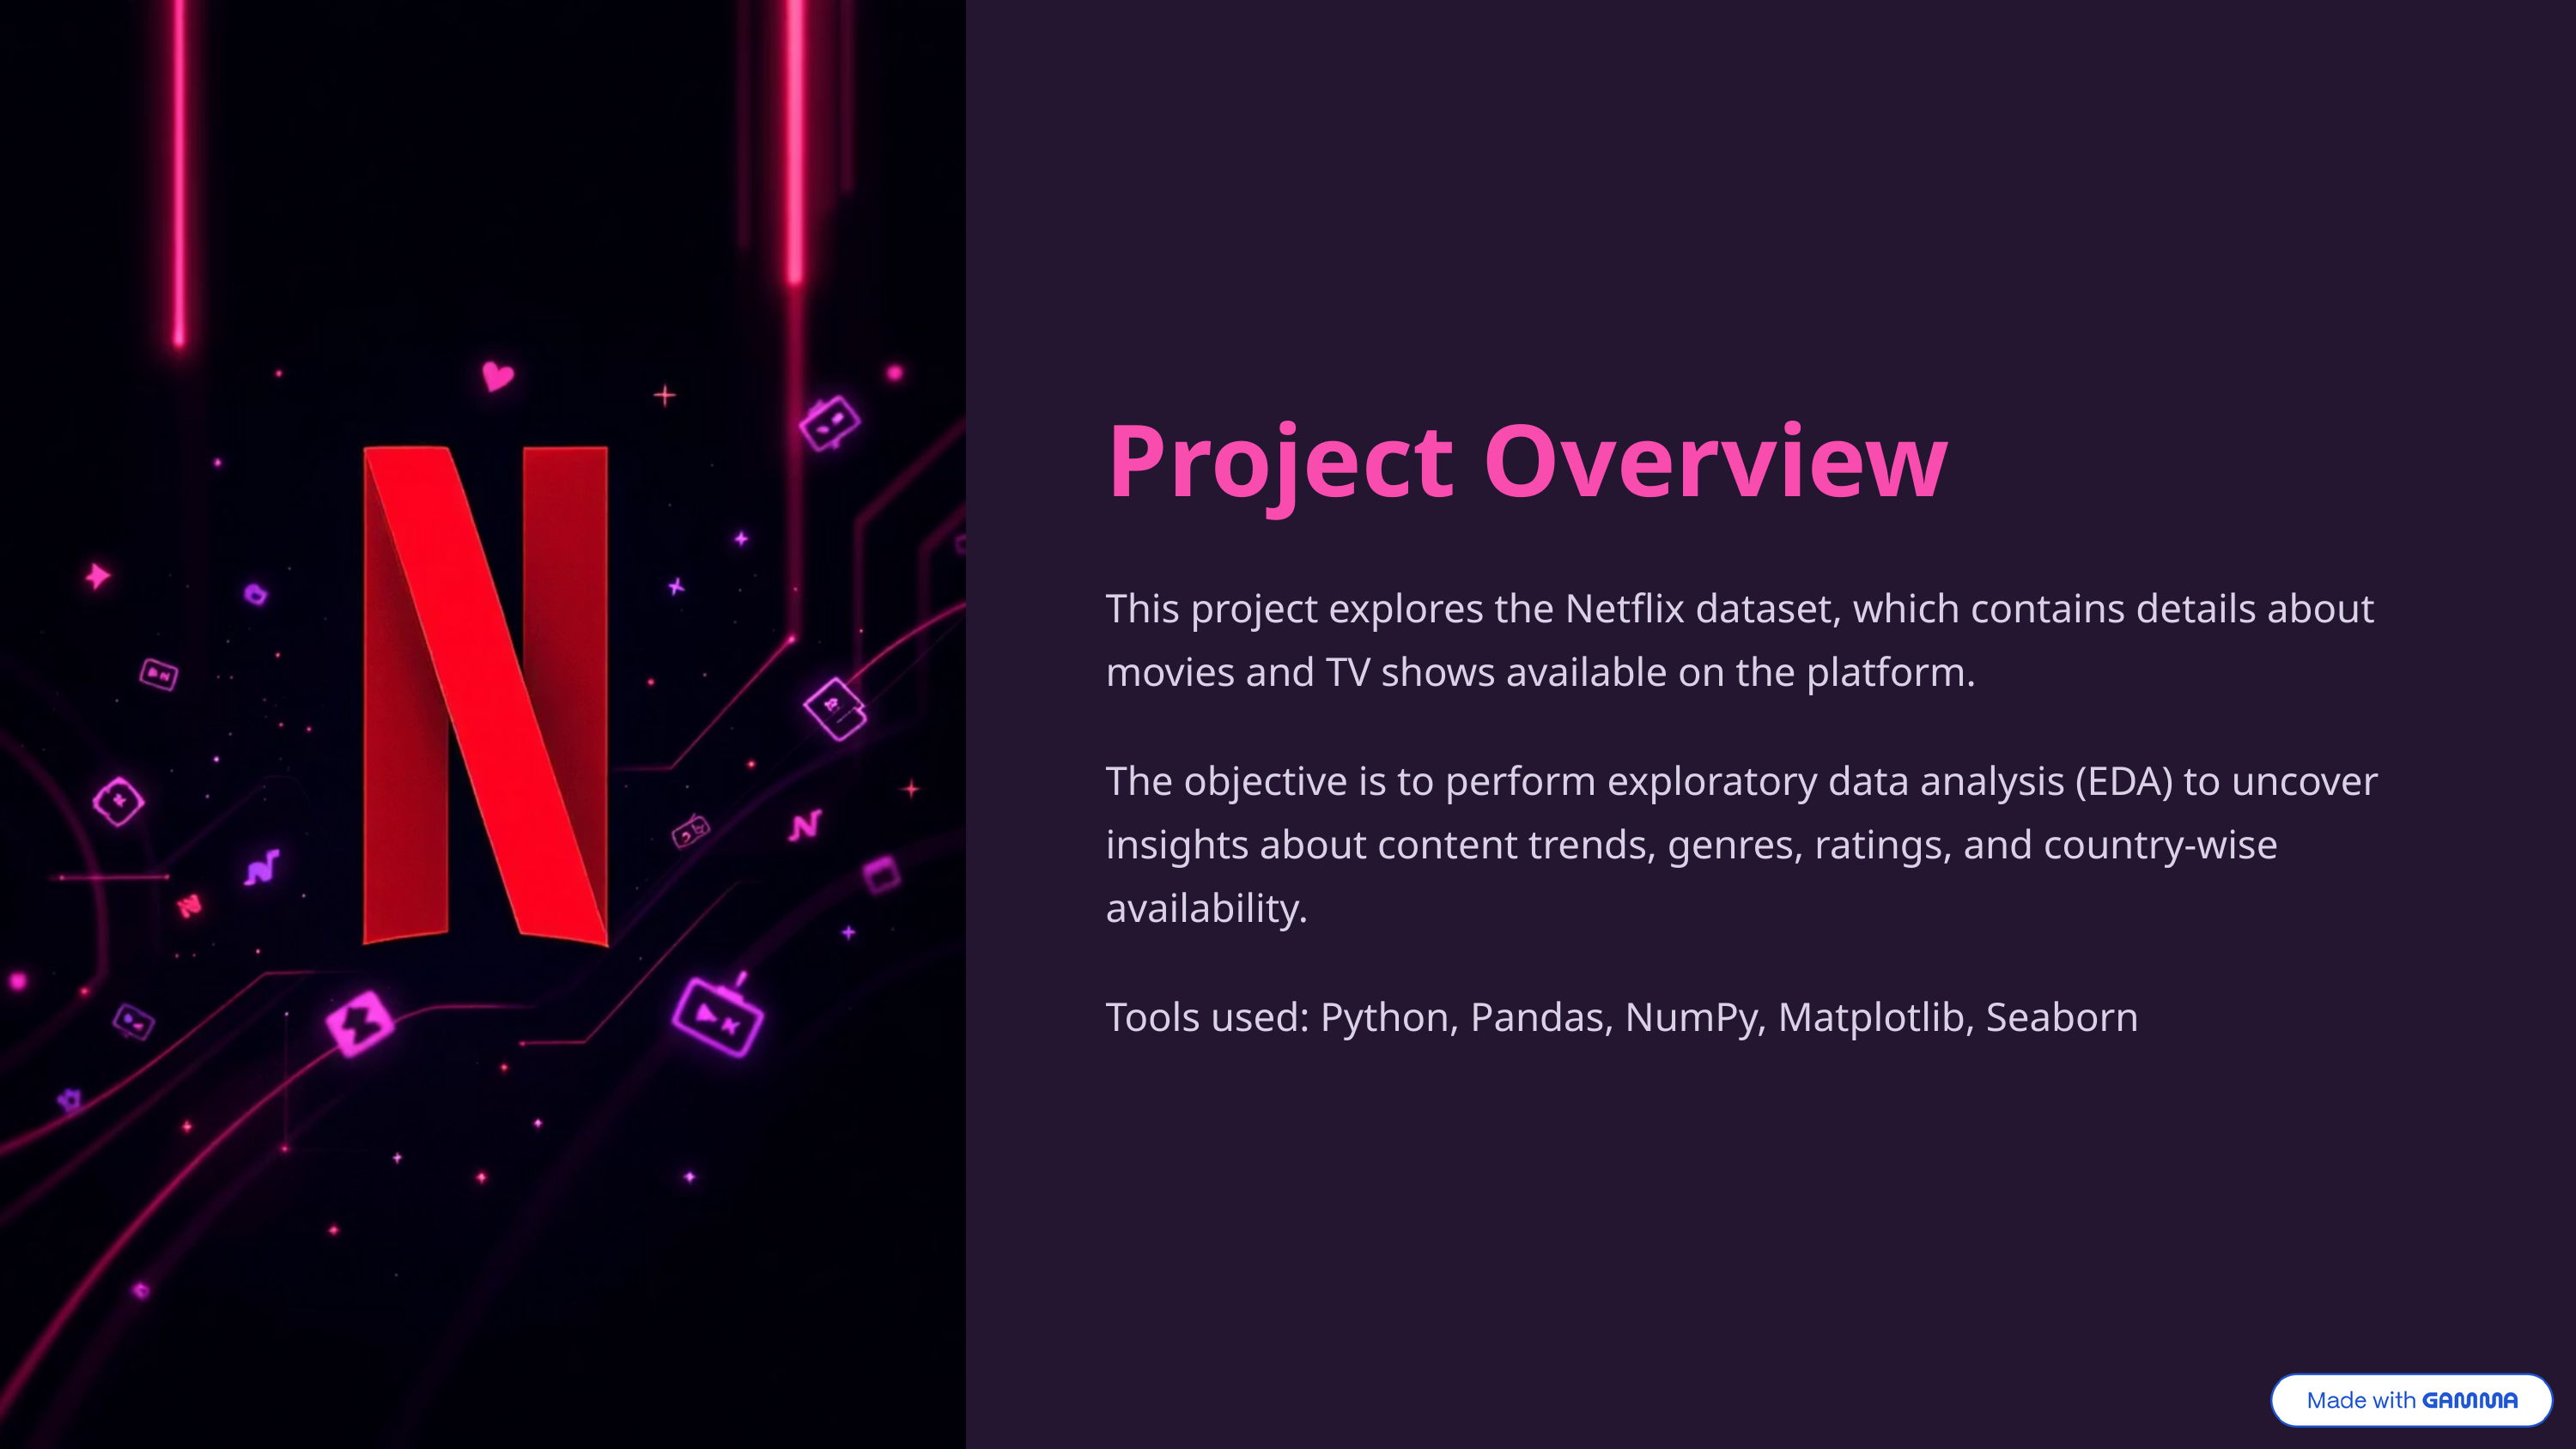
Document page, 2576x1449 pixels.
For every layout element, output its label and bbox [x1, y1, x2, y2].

text_box [2260, 1363, 2565, 1437]
text_box [967, 0, 2576, 1449]
text_box [0, 0, 967, 1449]
